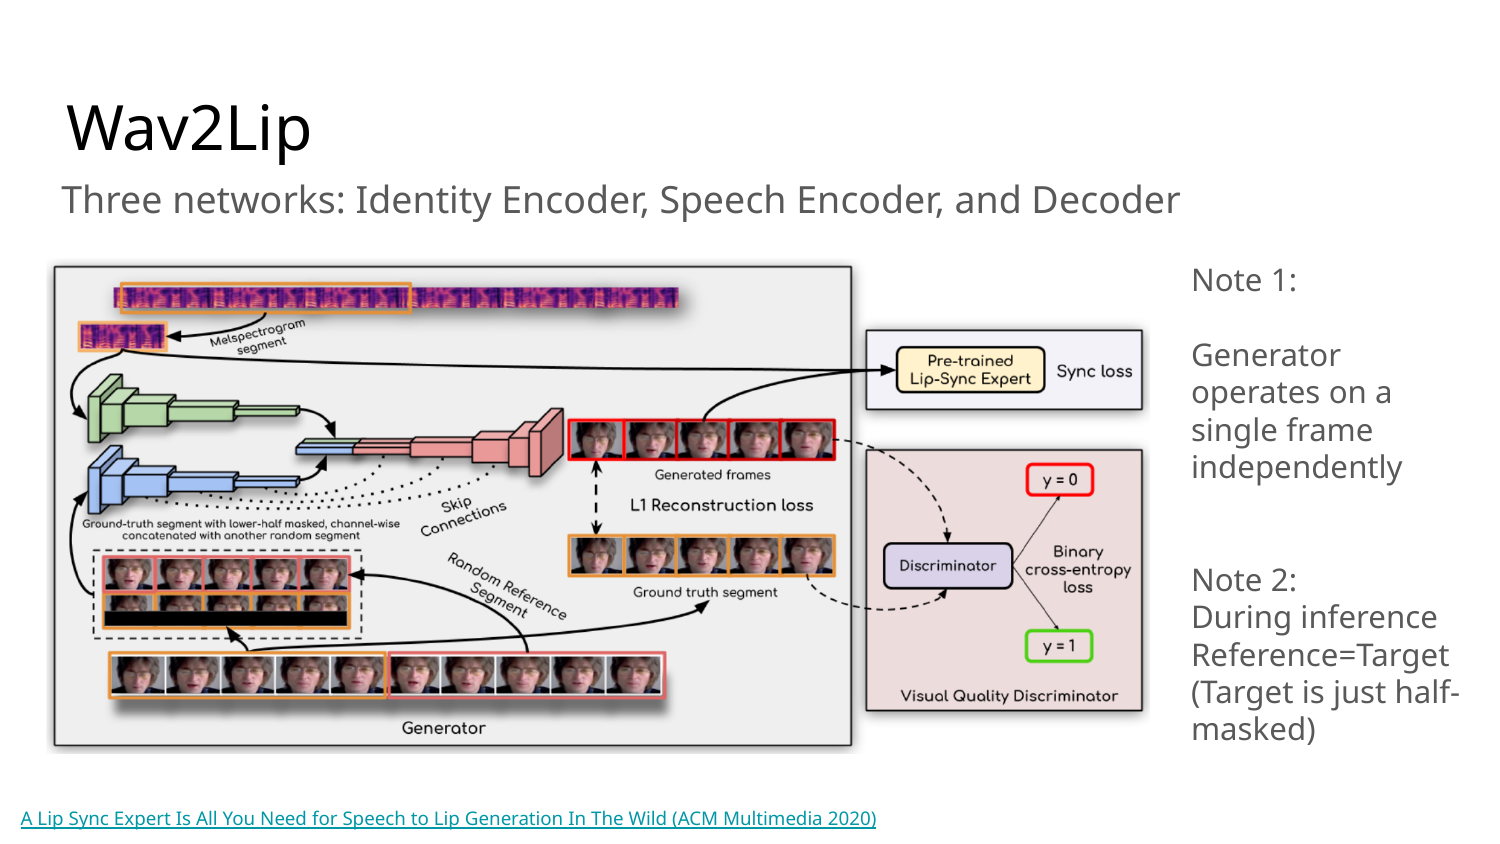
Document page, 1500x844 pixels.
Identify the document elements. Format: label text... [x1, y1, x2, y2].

text_box Note 1: Generator operates on a single frame independently Note 2: During inference Reference=Target (Target is just half-masked) [1176, 245, 1489, 792]
text_box A Lip Sync Expert Is All You Need for Speech to Lip Generation In The Wild (ACM Multimedia 2020) [5, 791, 1300, 835]
text_box Three networks: Identity Encoder, Speech Encoder, and Decoder [46, 161, 1449, 751]
title Wav2Lip [51, 72, 1449, 167]
picture [37, 247, 1169, 769]
